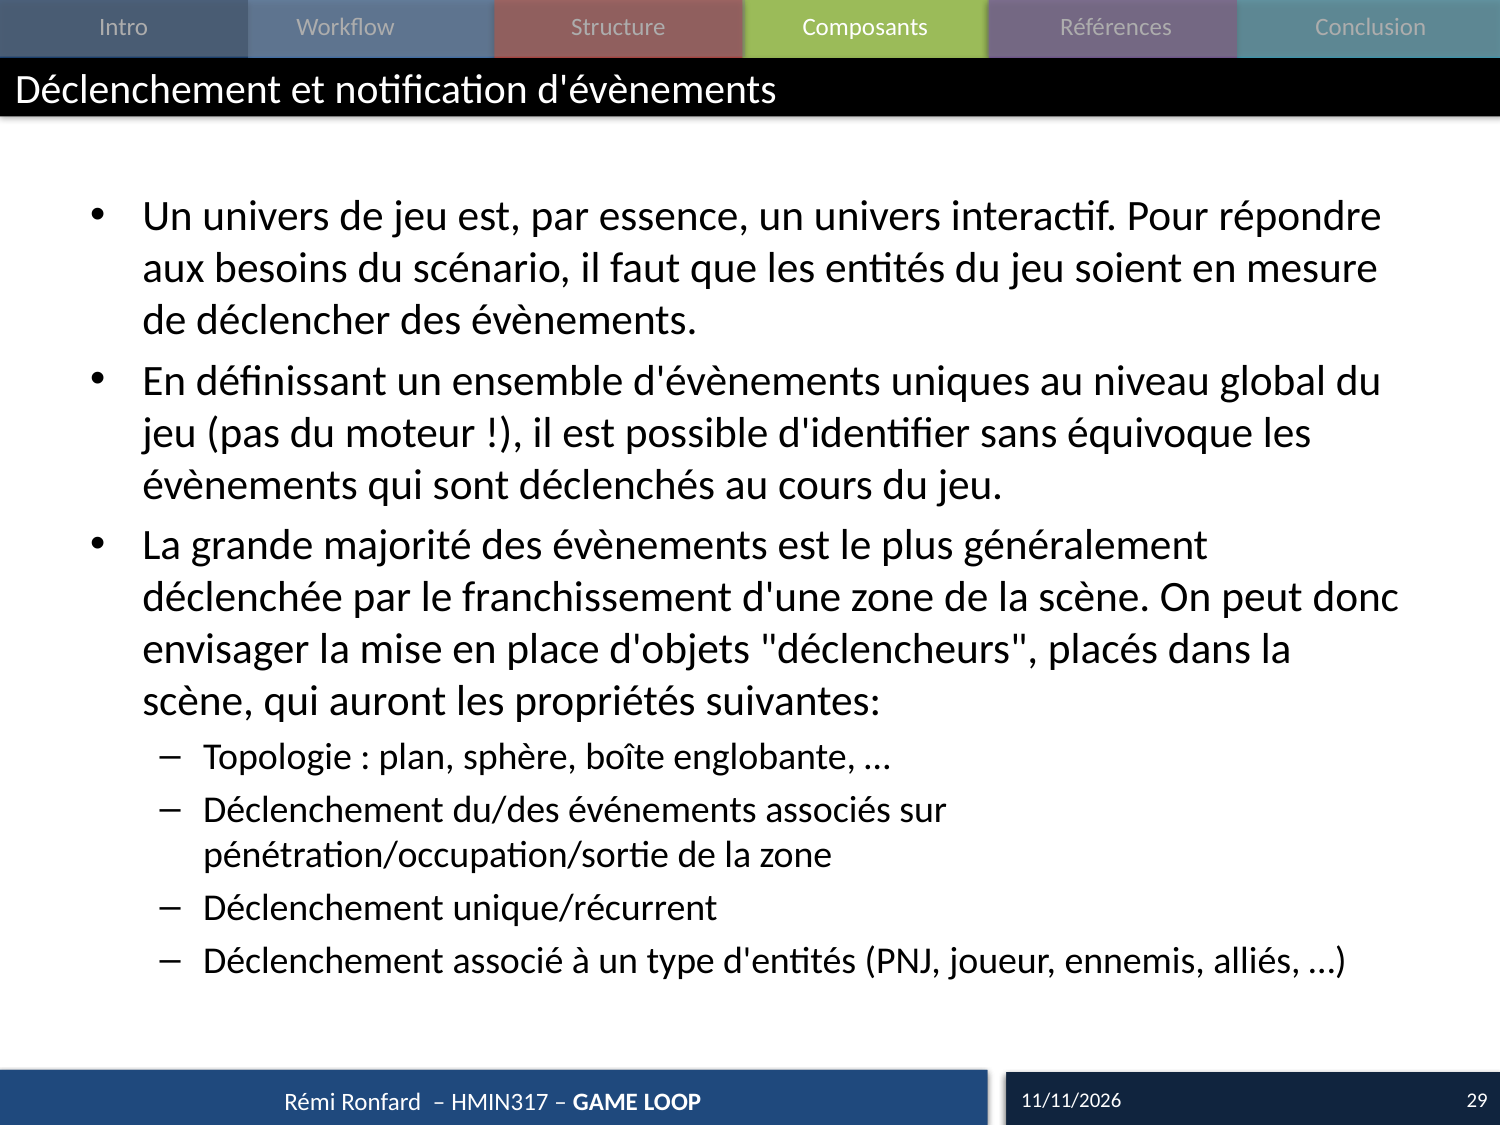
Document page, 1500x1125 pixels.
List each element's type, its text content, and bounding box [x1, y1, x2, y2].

footer Rémi Ronfard – HMIN317 – GAME LOOP [0, 1072, 988, 1125]
title Déclenchement et notification d'évènements [0, 58, 1500, 117]
list Un univers de jeu est, par essence, un univers interactif. Pour répondre aux besoins du scénario, il faut que les entités du jeu soient en mesure de déclencher des évènements. En définissant un ensemble d'évènements uniques au niveau global du jeu (pas du moteur !), il est possible d'identifier sans équivoque les évènements qui sont déclenchés au cours du jeu. La grande majorité des évènements est le plus généralement déclenchée par le franchissement d'une zone de la scène. On peut donc envisager la mise en place d'objets "déclencheurs", placés dans la scène, qui auront les propriétés suivantes: Topologie : plan, sphère, boîte englobante, … Déclenchement du/des événements associés sur pénétration/occupation/sortie de la zone Déclenchement unique/récurrent Déclenchement associé à un type d'entités (PNJ, joueur, ennemis, alliés, …) [75, 179, 1425, 1005]
slide_number 29 [1153, 1071, 1500, 1125]
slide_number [1006, 1070, 1153, 1125]
